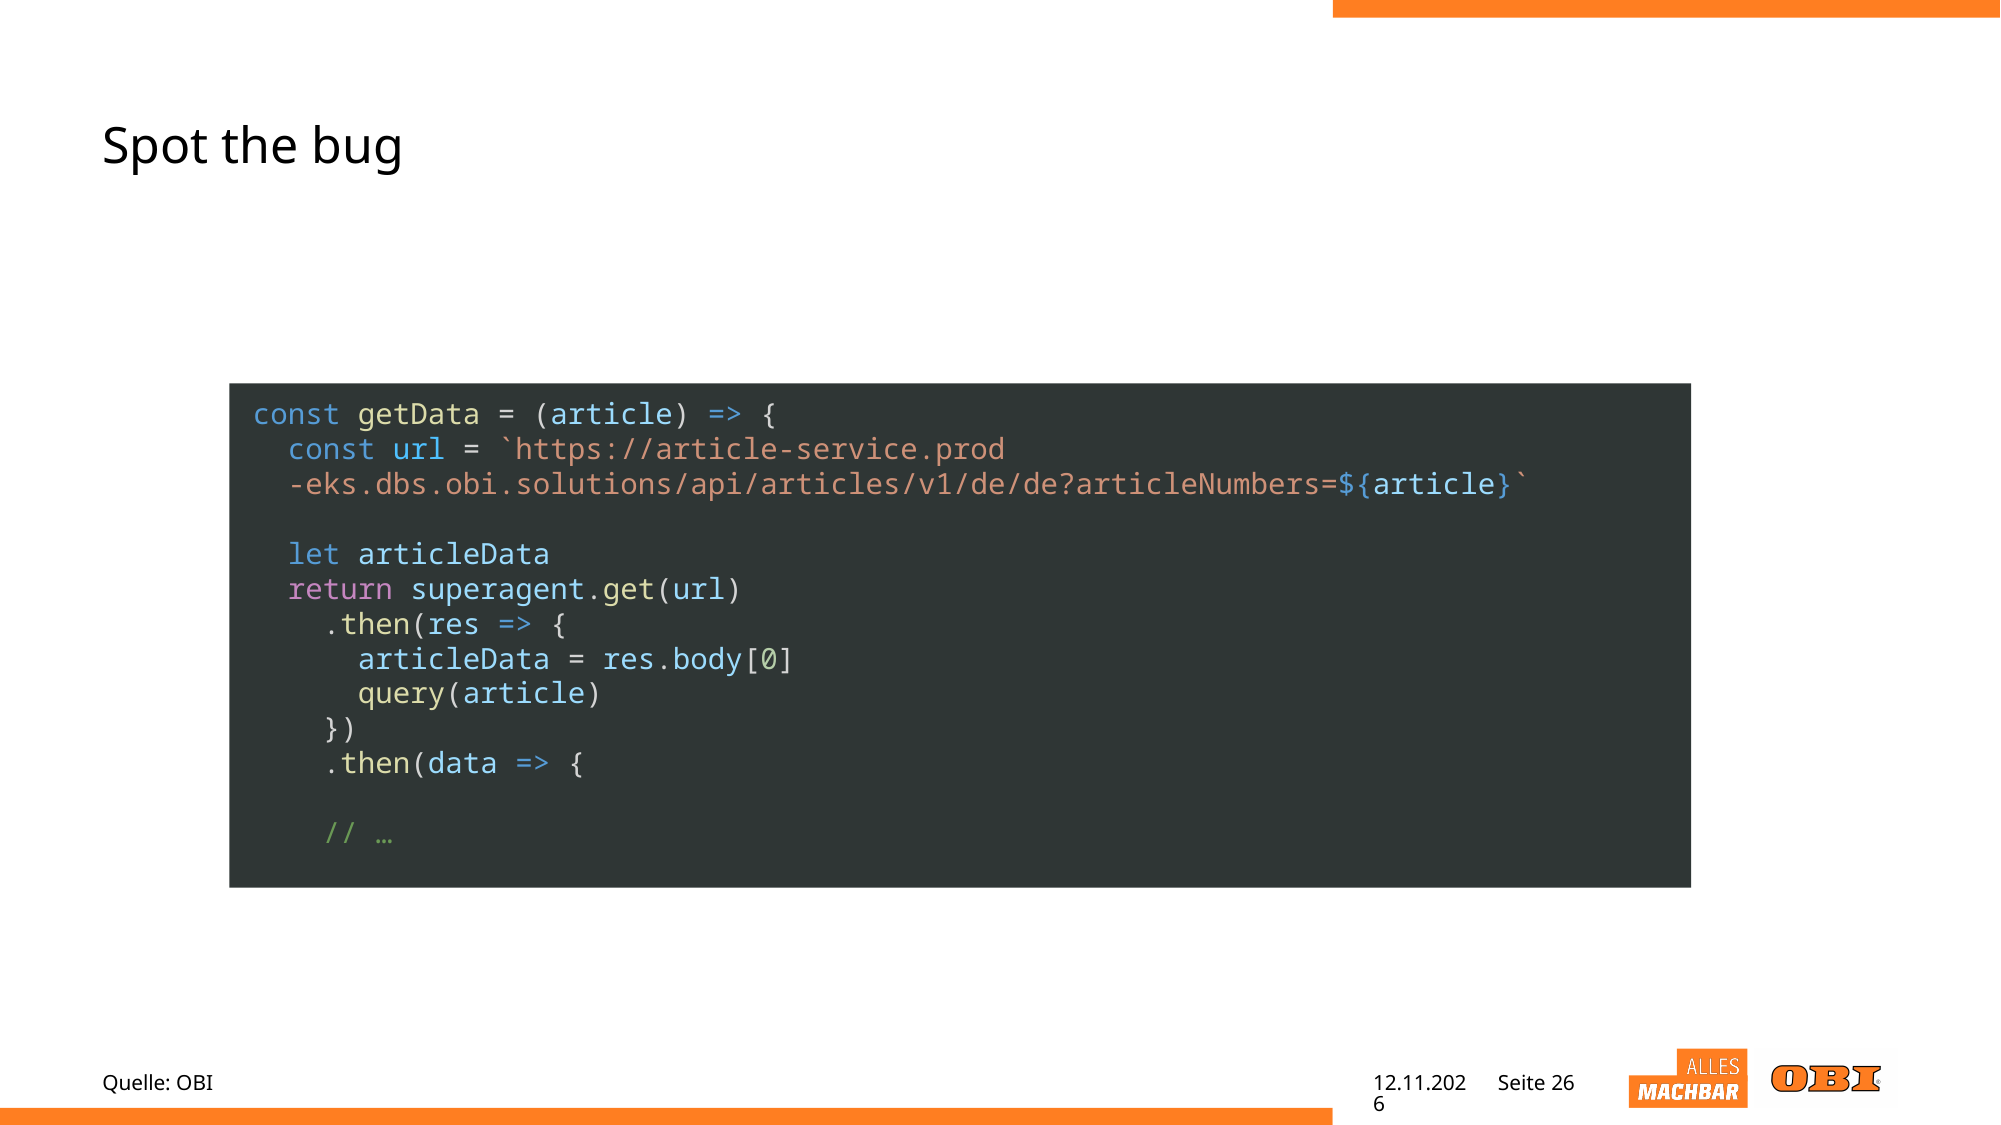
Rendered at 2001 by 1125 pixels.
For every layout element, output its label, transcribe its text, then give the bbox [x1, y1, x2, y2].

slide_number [1373, 1071, 1475, 1097]
text_box const getData = (article) => { const url = `https://article-service.prod -eks.dbs.obi.solutions/api/articles/v1/de/de?articleNumbers=${article}` let articleData return superagent.get(url) .then(res => { articleData = res.body[0] query(article) }) .then(data => { // … [228, 382, 1692, 889]
picture [1638, 1058, 1739, 1100]
picture [1754, 1048, 1898, 1107]
slide_number Seite 26 [1497, 1071, 1588, 1097]
title Spot the bug [102, 112, 1880, 174]
footer Quelle: OBI [102, 1071, 1271, 1097]
